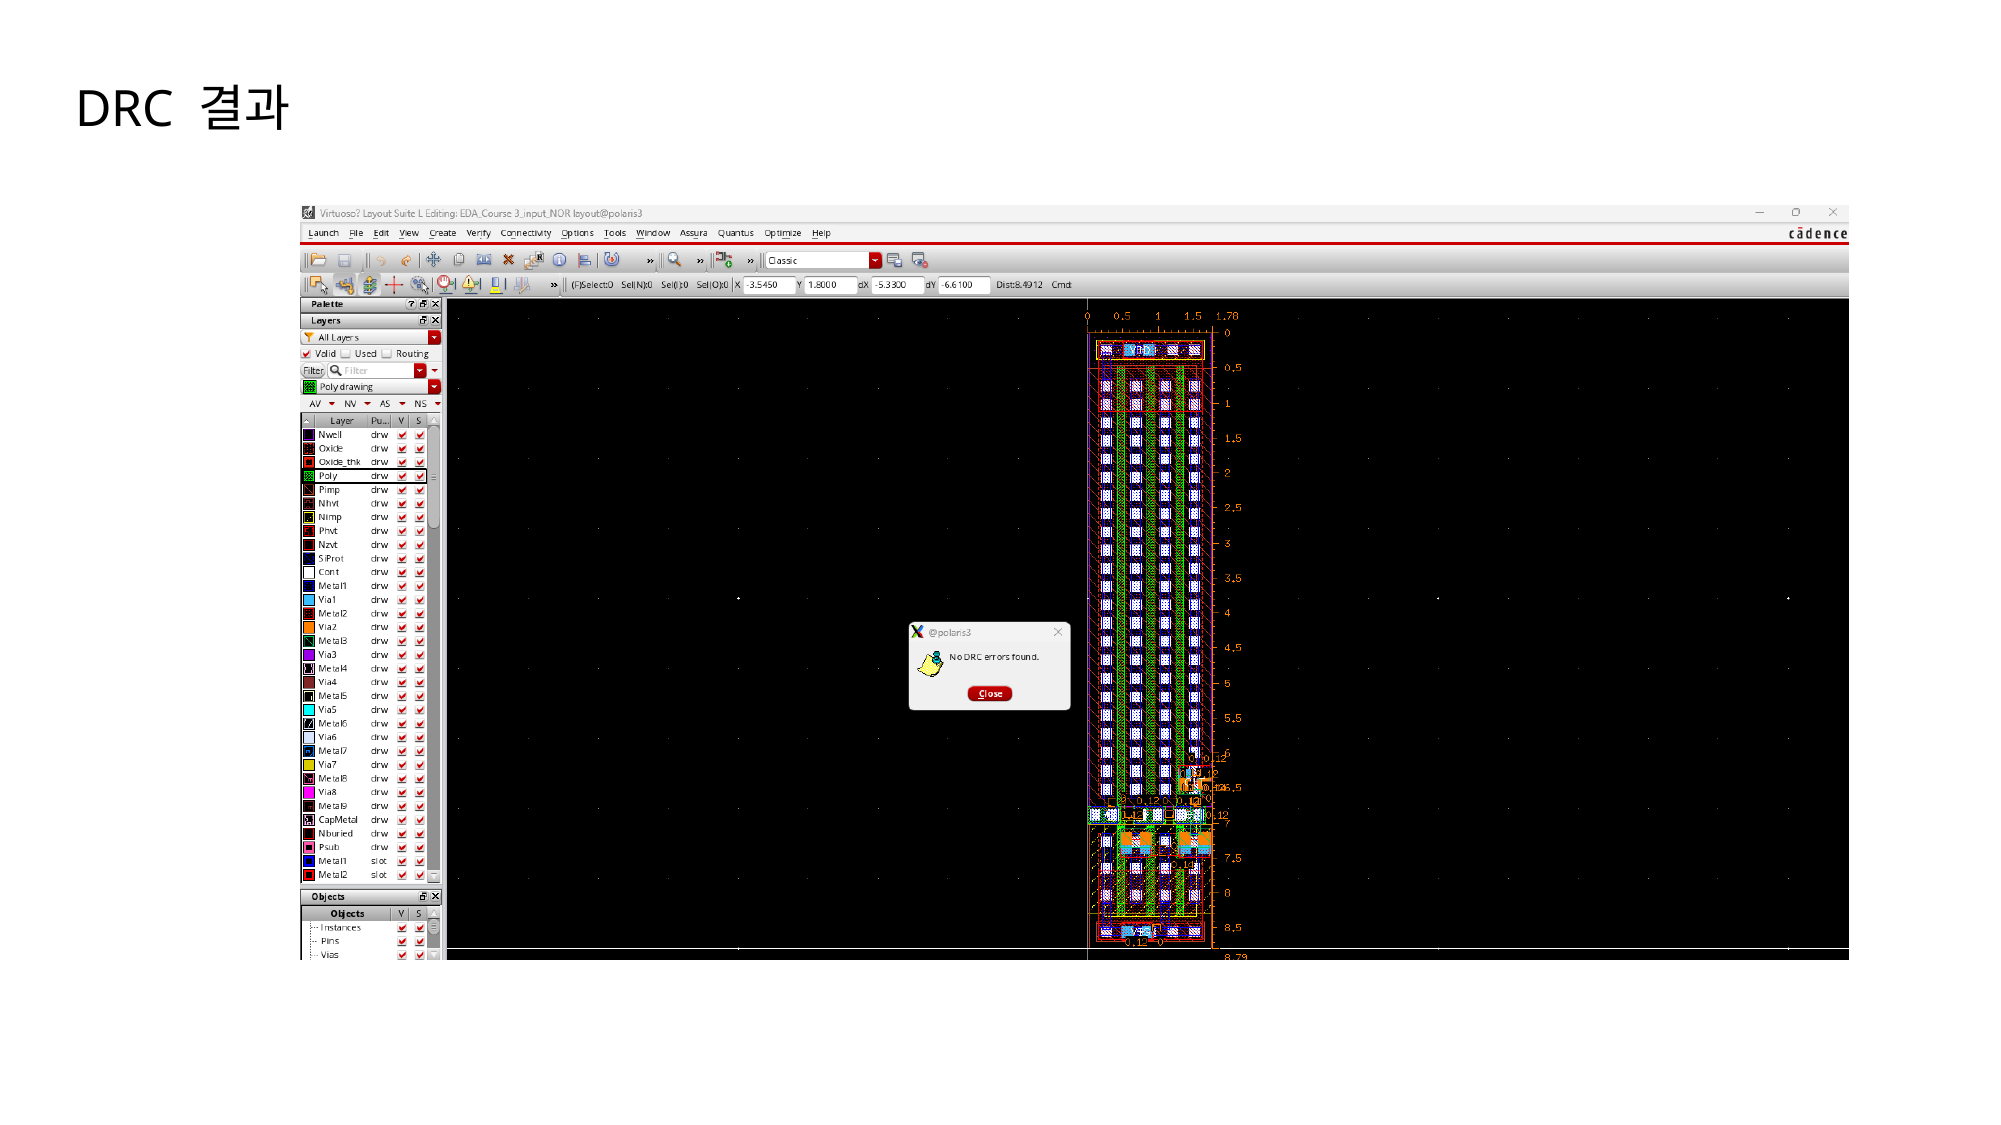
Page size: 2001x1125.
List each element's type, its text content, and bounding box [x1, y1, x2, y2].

text_box DRC 결과 [60, 68, 890, 144]
picture [299, 205, 1849, 960]
